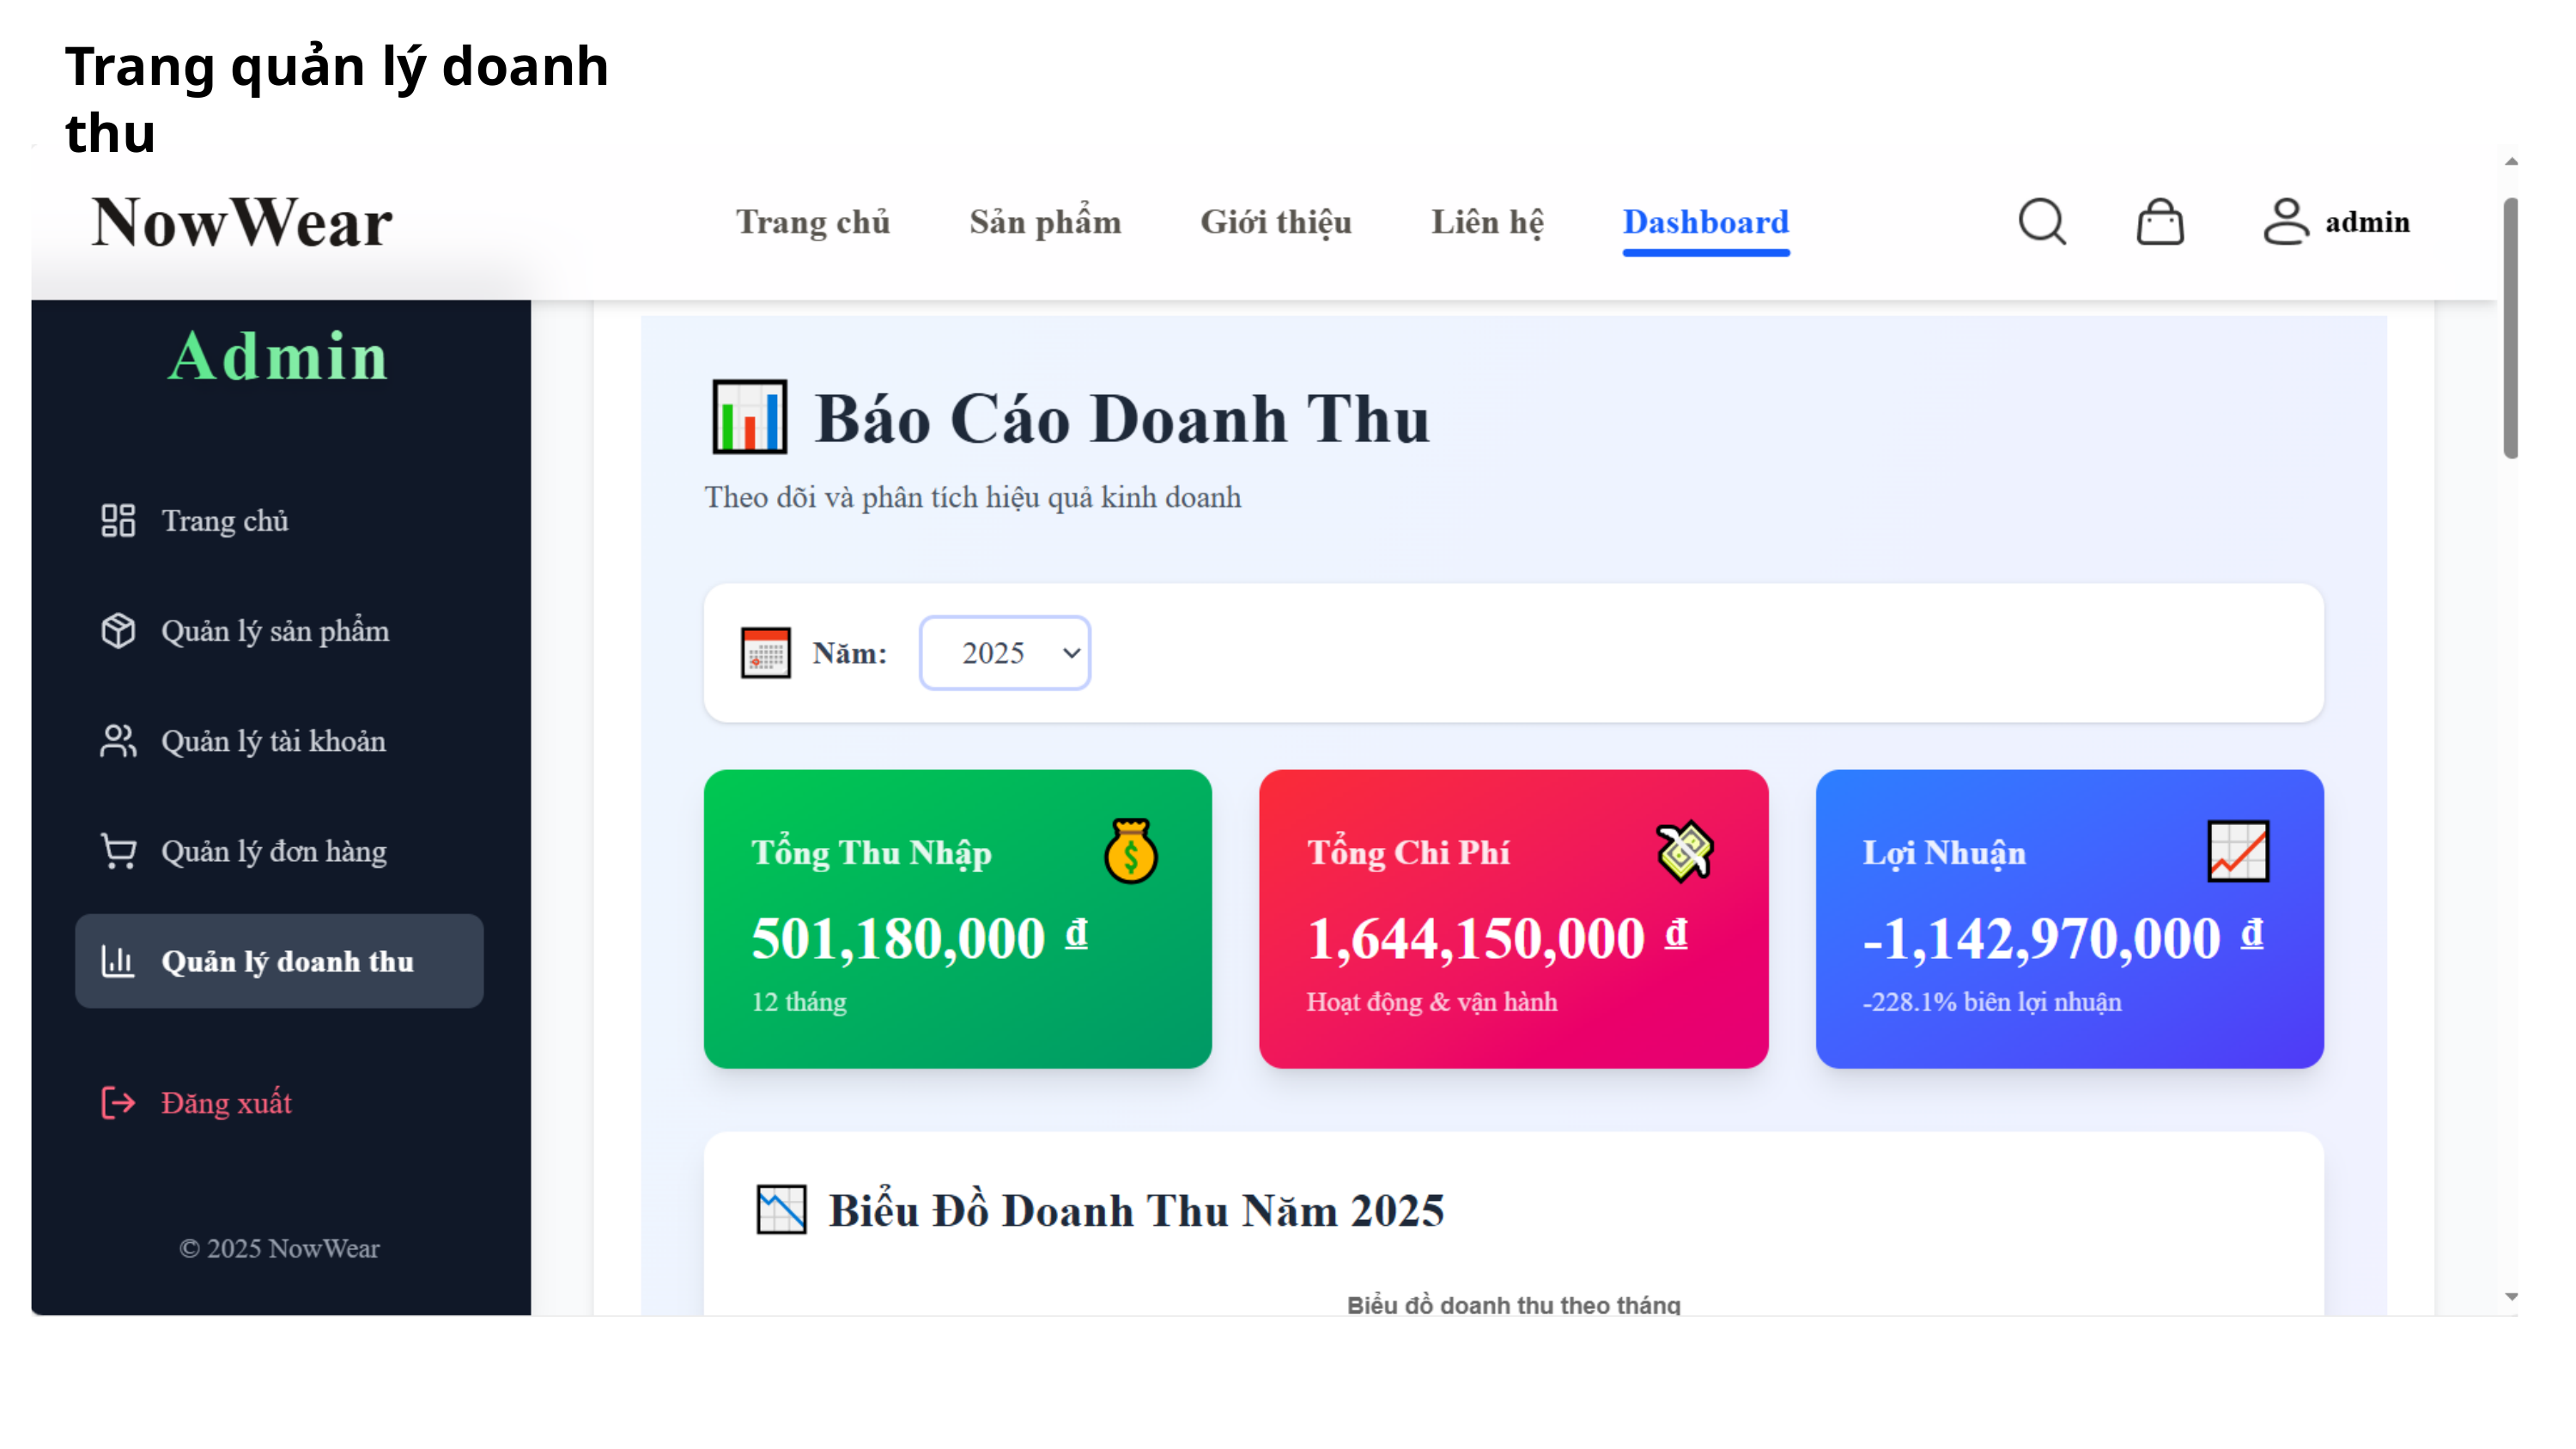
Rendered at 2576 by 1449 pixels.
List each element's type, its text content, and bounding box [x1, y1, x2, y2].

text_box Trang quản lý doanh thu [64, 28, 690, 231]
text_box [31, 144, 2518, 1317]
